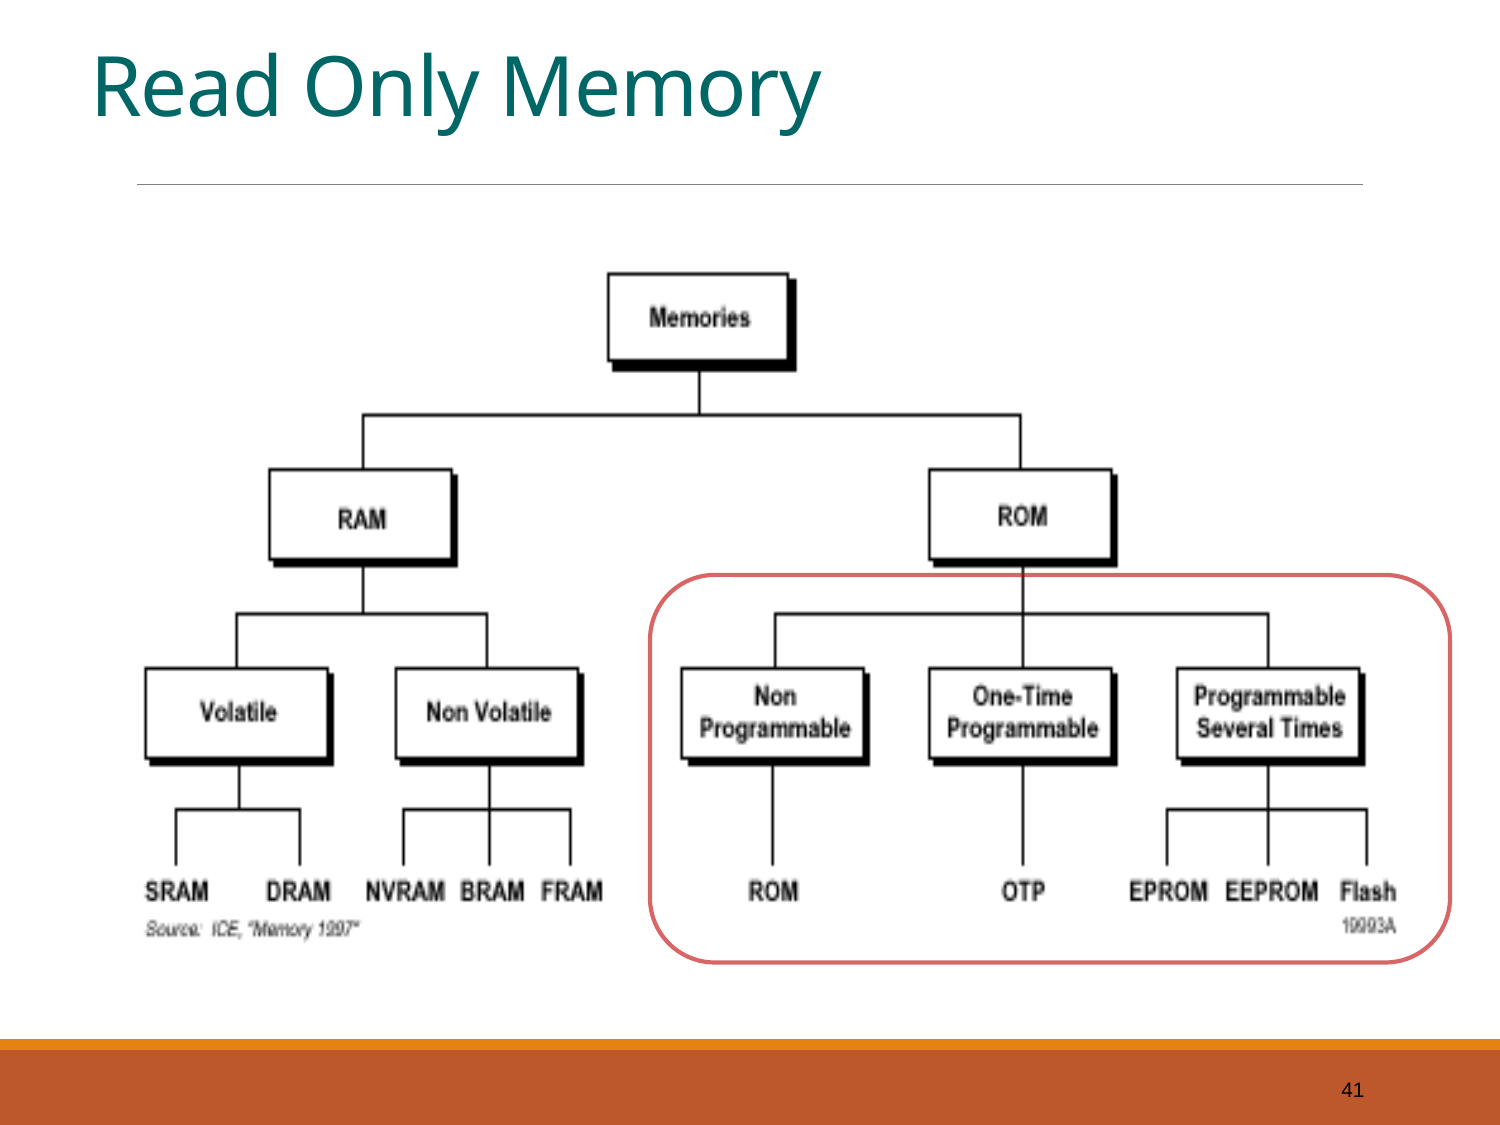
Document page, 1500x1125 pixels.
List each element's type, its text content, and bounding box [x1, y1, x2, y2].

picture [86, 594, 1476, 964]
title Read Only Memory [75, 20, 1350, 141]
slide_number 41 [1218, 1059, 1380, 1120]
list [86, 218, 1476, 594]
